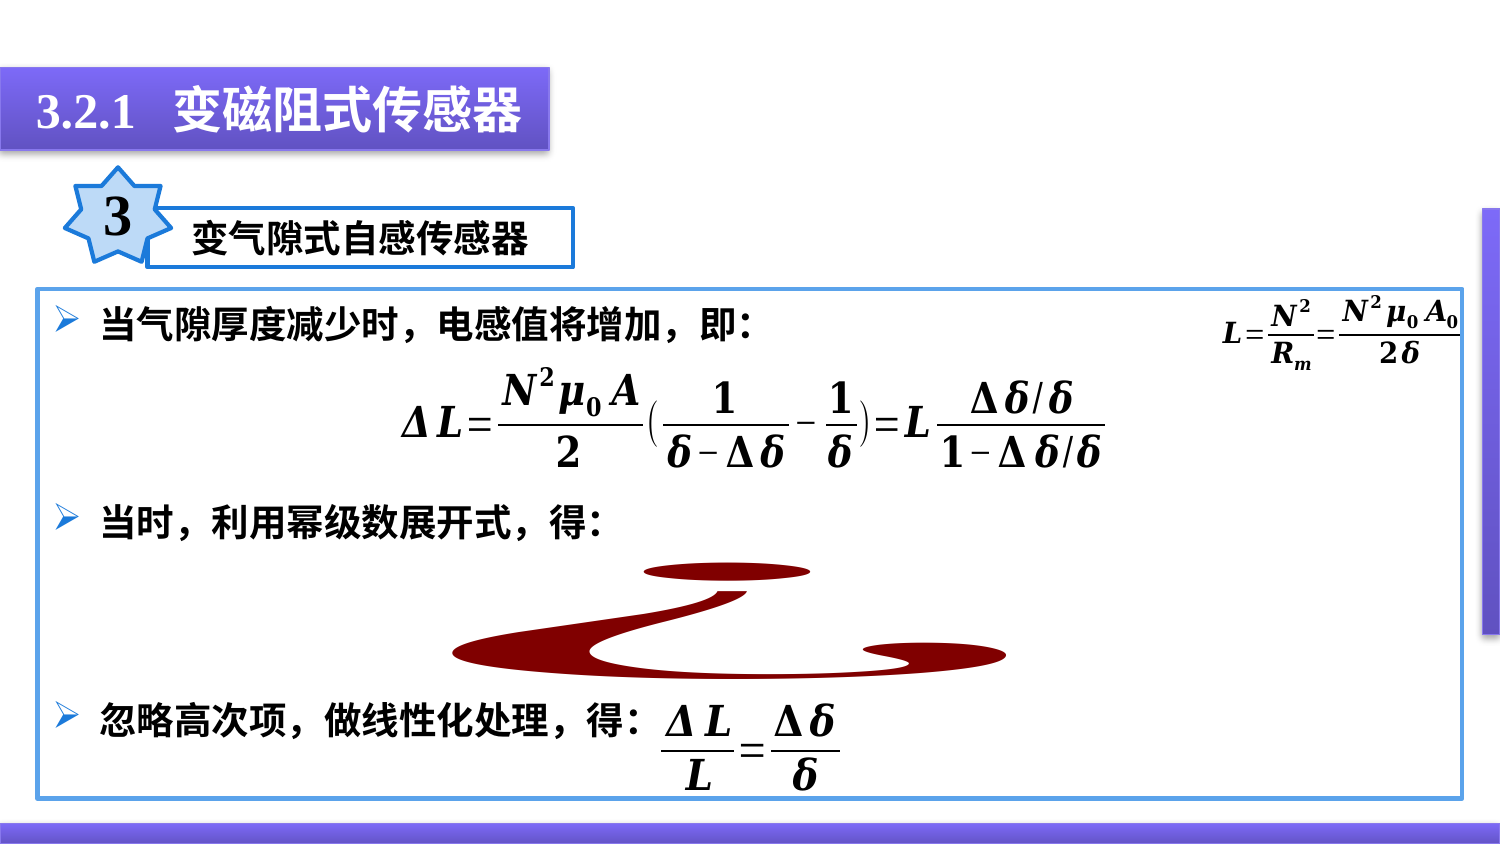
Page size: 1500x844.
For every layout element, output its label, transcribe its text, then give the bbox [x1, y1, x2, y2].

text_box [0, 67, 550, 151]
text_box 变气隙式自感传感器 [145, 206, 575, 269]
text_box 3.2.1 变磁阻式传感器 [8, 71, 538, 146]
text_box 3 [62, 165, 174, 264]
